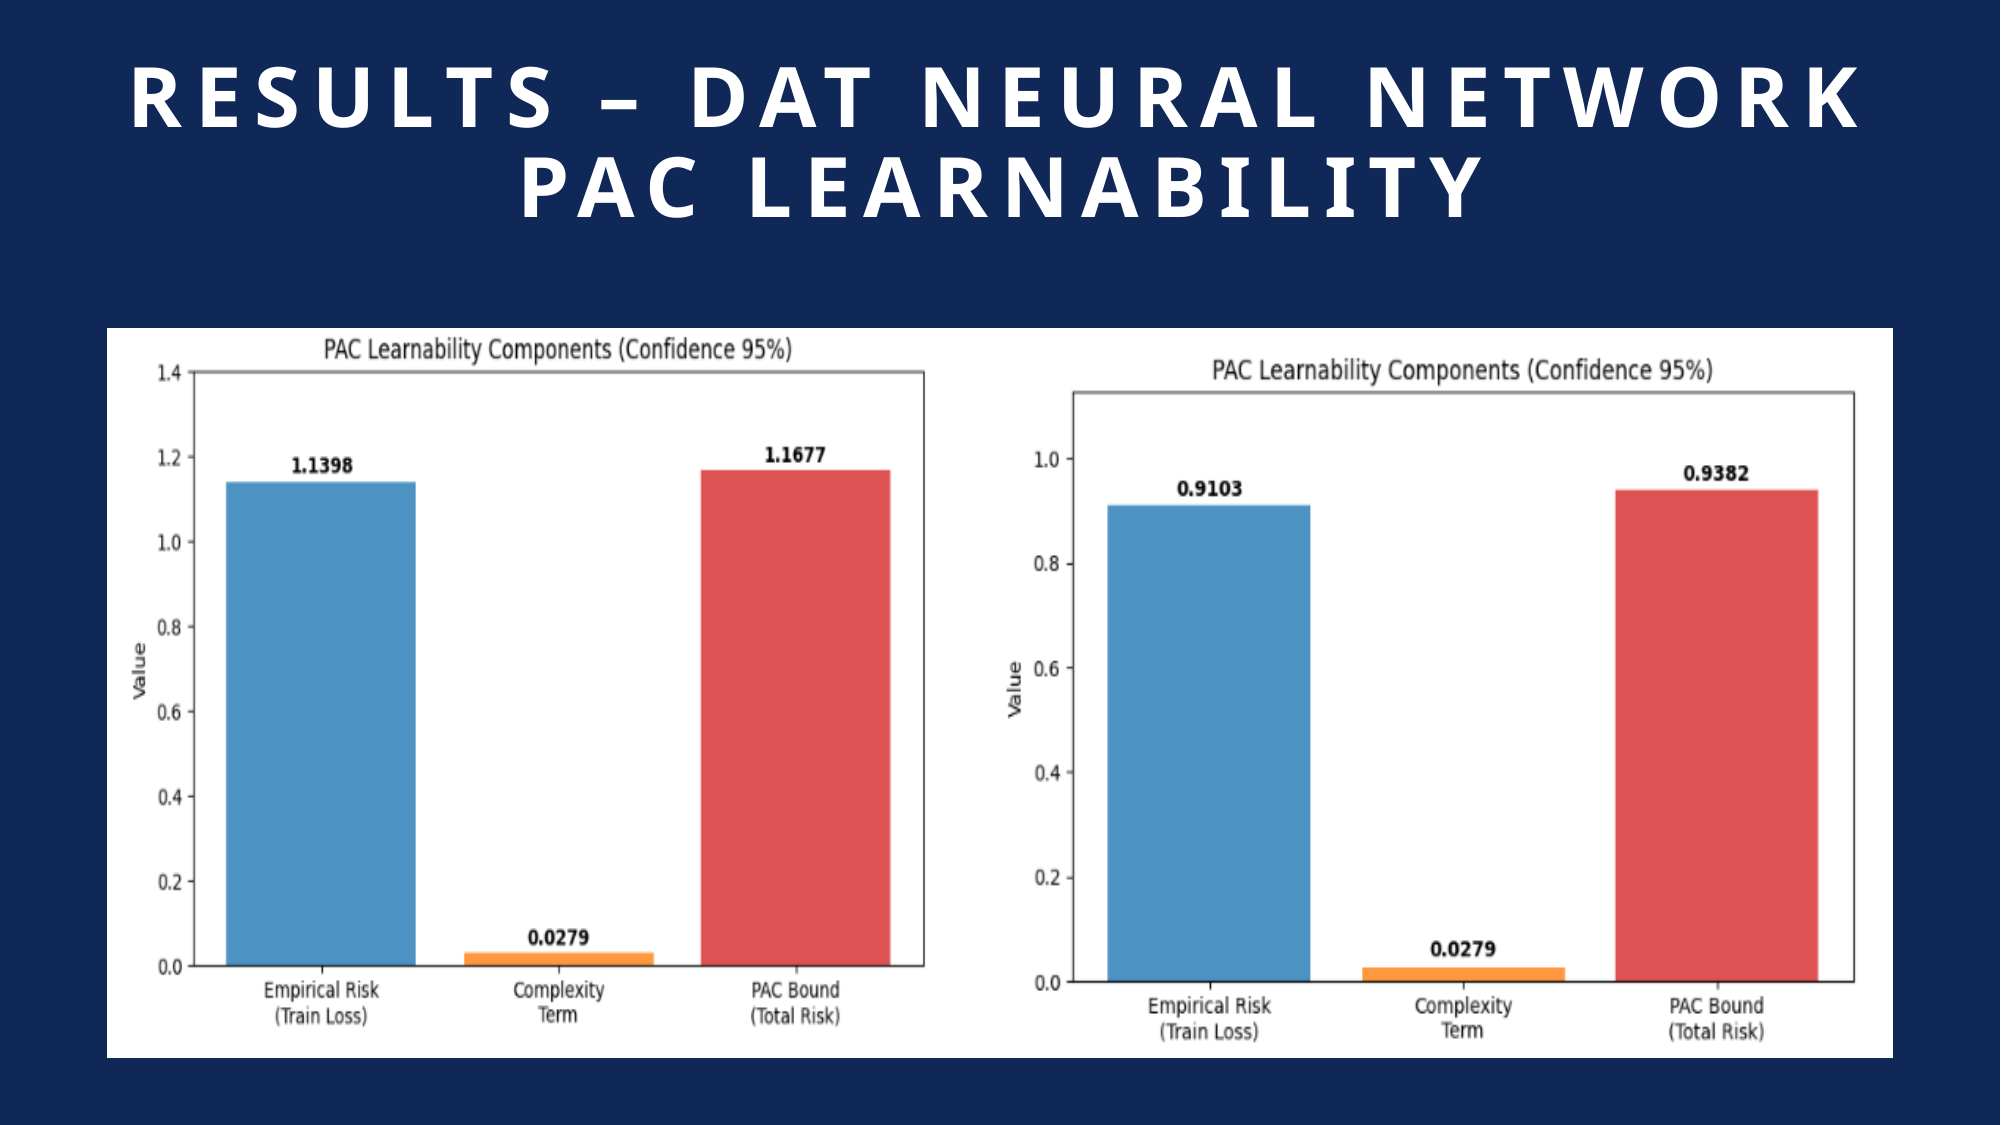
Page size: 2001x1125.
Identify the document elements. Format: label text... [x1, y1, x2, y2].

title Results – DAT Neural network PAC learnability [63, 67, 1937, 244]
picture [107, 328, 1893, 1058]
